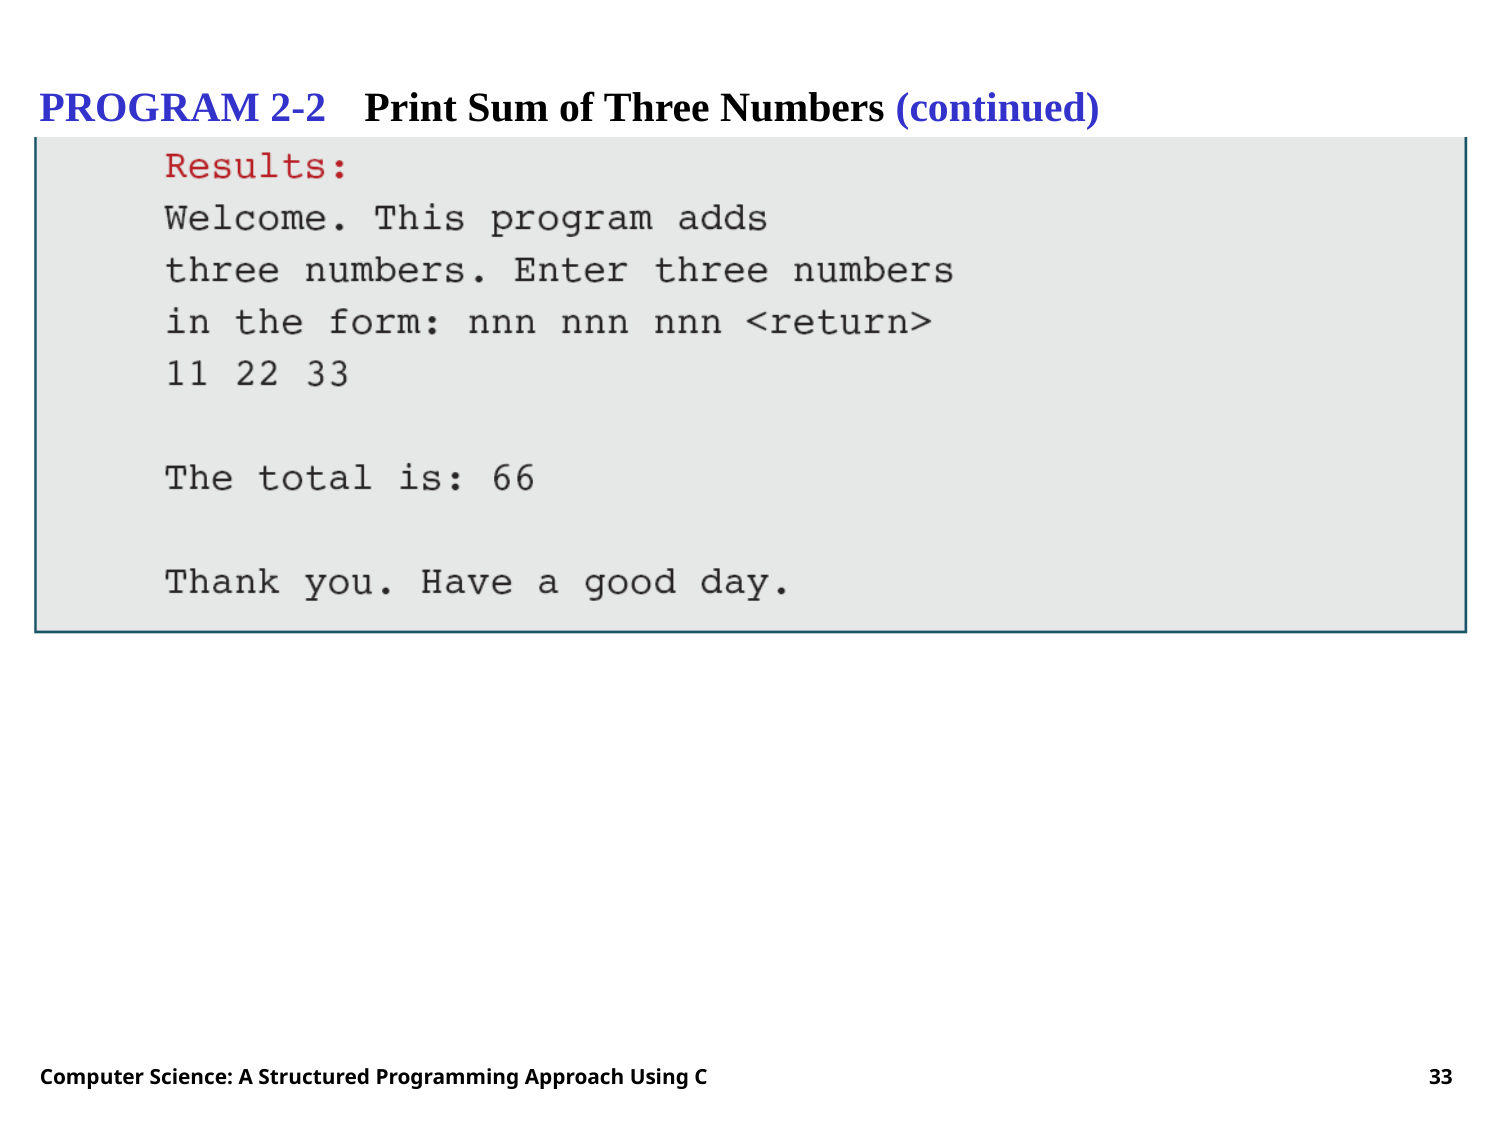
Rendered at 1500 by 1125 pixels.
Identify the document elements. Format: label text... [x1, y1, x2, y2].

slide_number 33 [1154, 1023, 1468, 1100]
text_box Print Sum of Three Numbers (continued) [349, 72, 1115, 135]
picture [24, 137, 1474, 635]
text_box PROGRAM 2-2 [24, 72, 342, 136]
footer Computer Science: A Structured Programming Approach Using C [24, 1023, 876, 1100]
